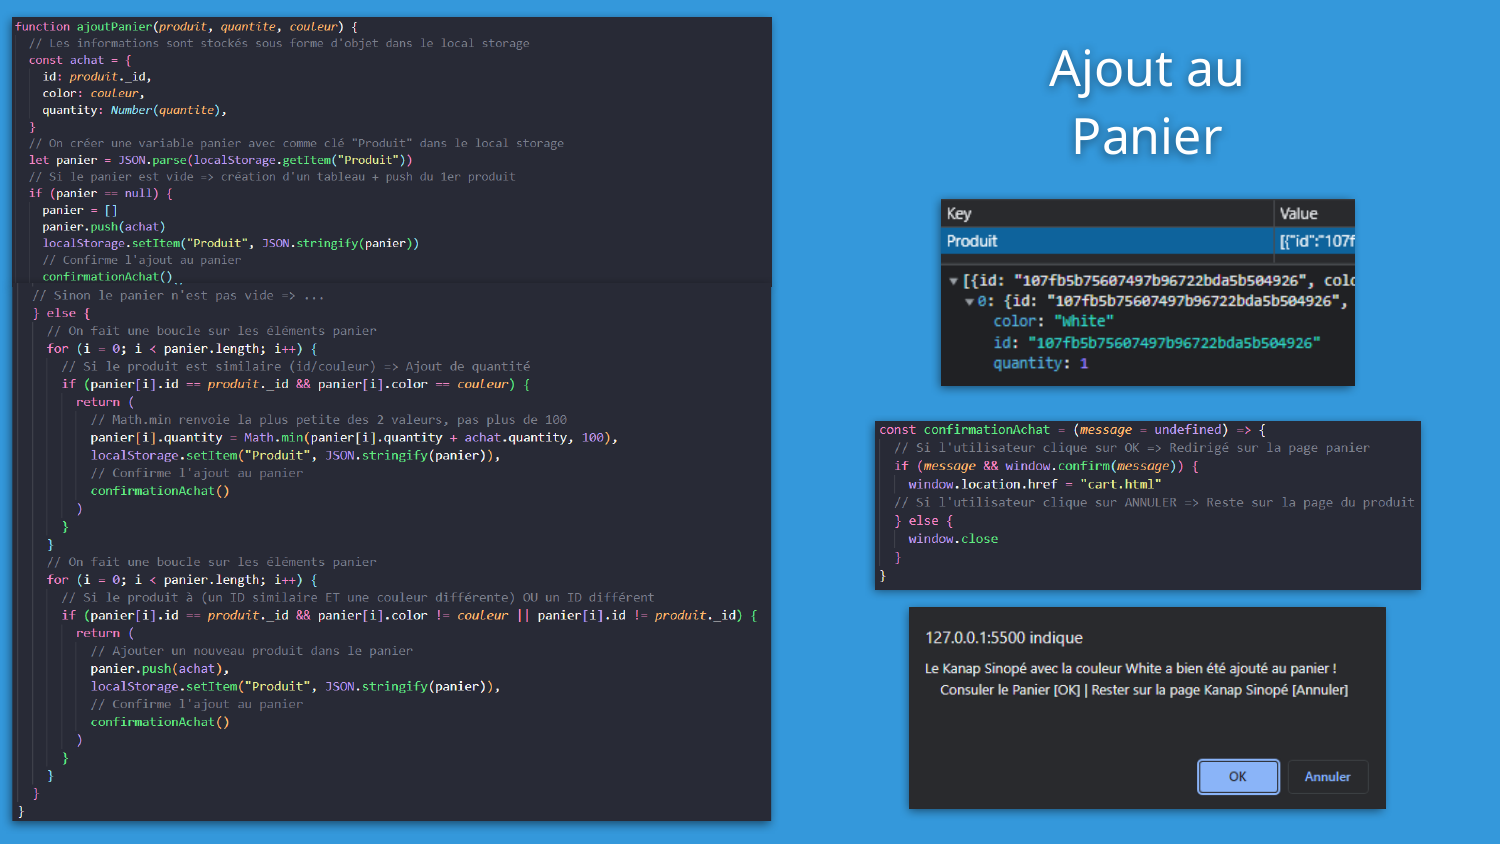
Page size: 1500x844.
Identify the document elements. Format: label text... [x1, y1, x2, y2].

title Ajout au Panier [971, 17, 1324, 185]
picture [909, 607, 1386, 810]
picture [874, 421, 1421, 590]
picture [12, 17, 772, 821]
picture [940, 198, 1355, 387]
